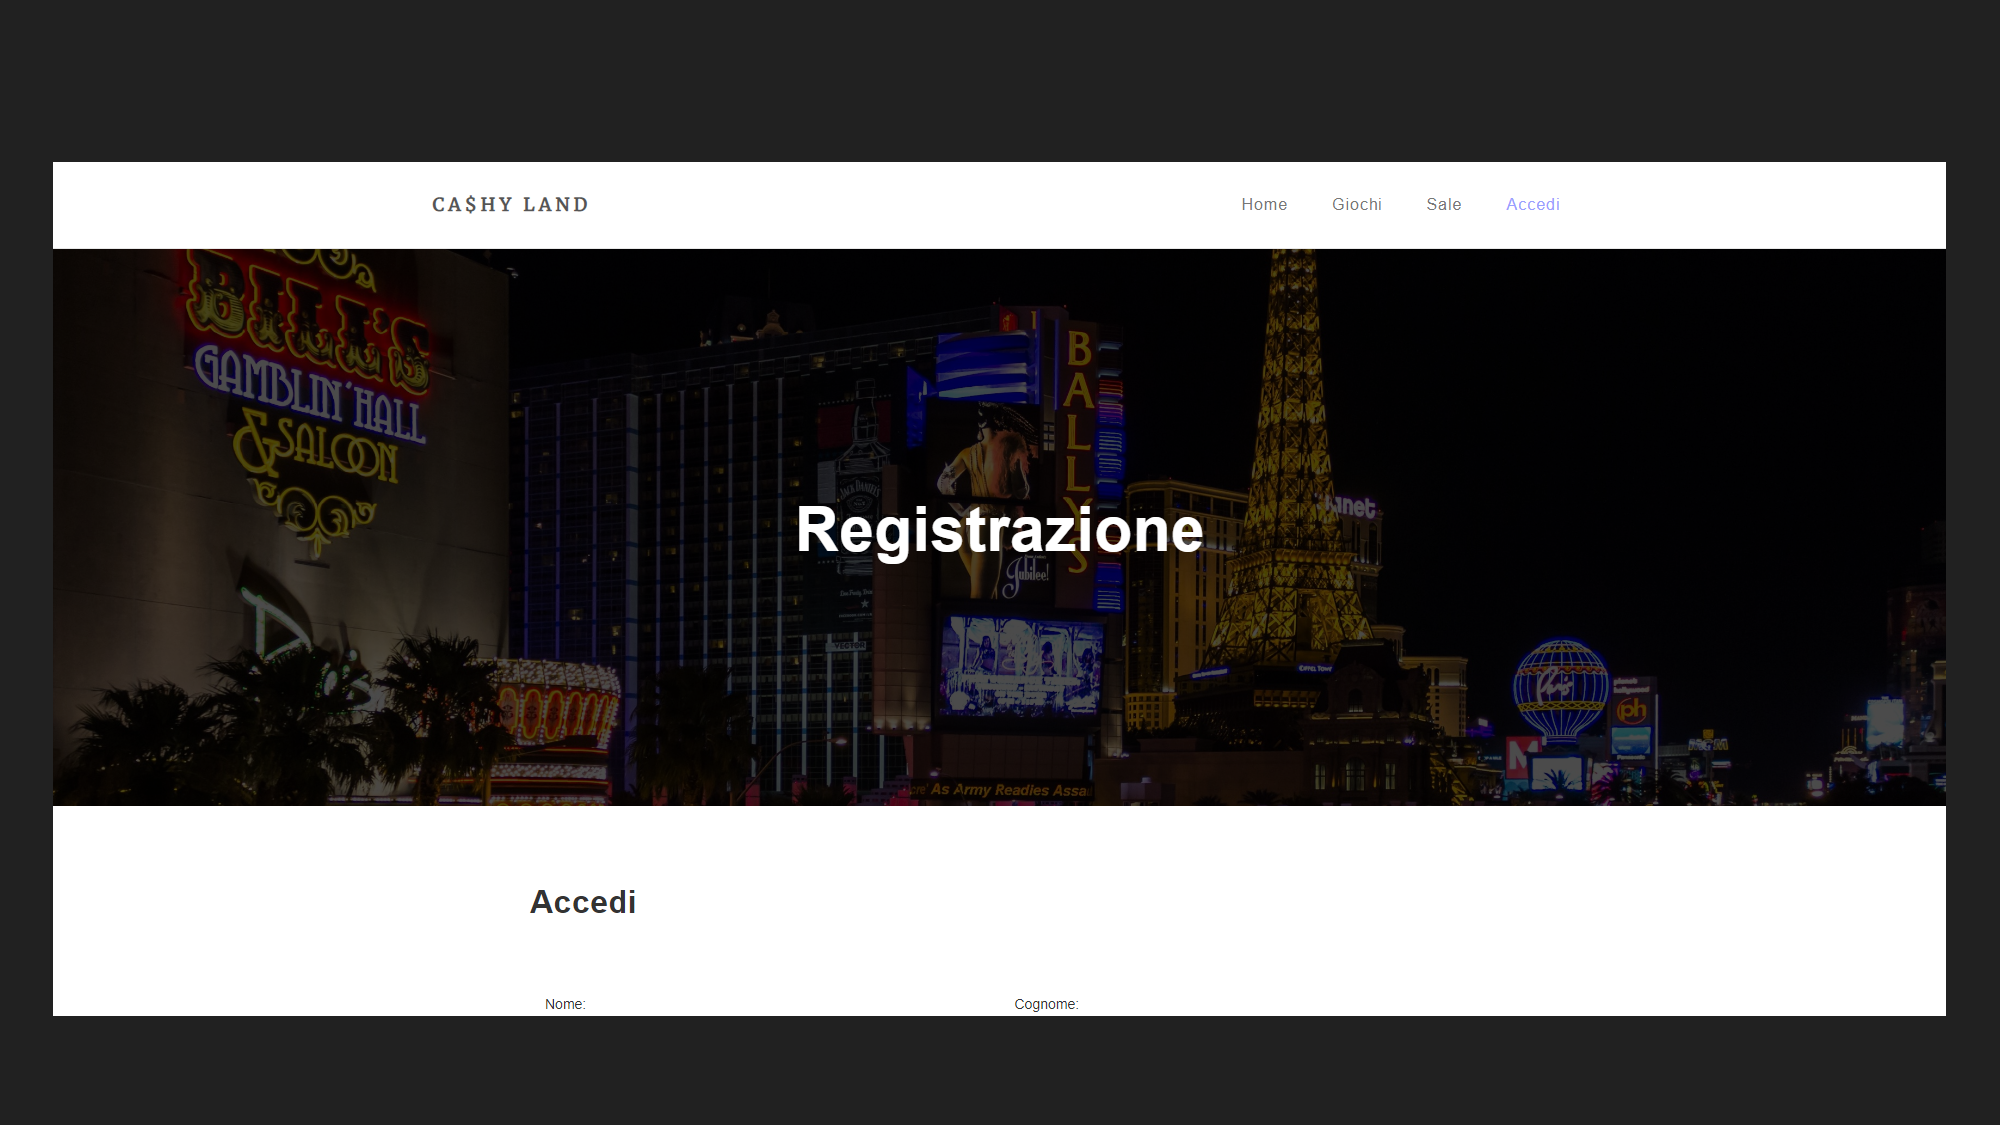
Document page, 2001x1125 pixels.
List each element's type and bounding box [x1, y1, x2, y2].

picture [53, 161, 1946, 1017]
